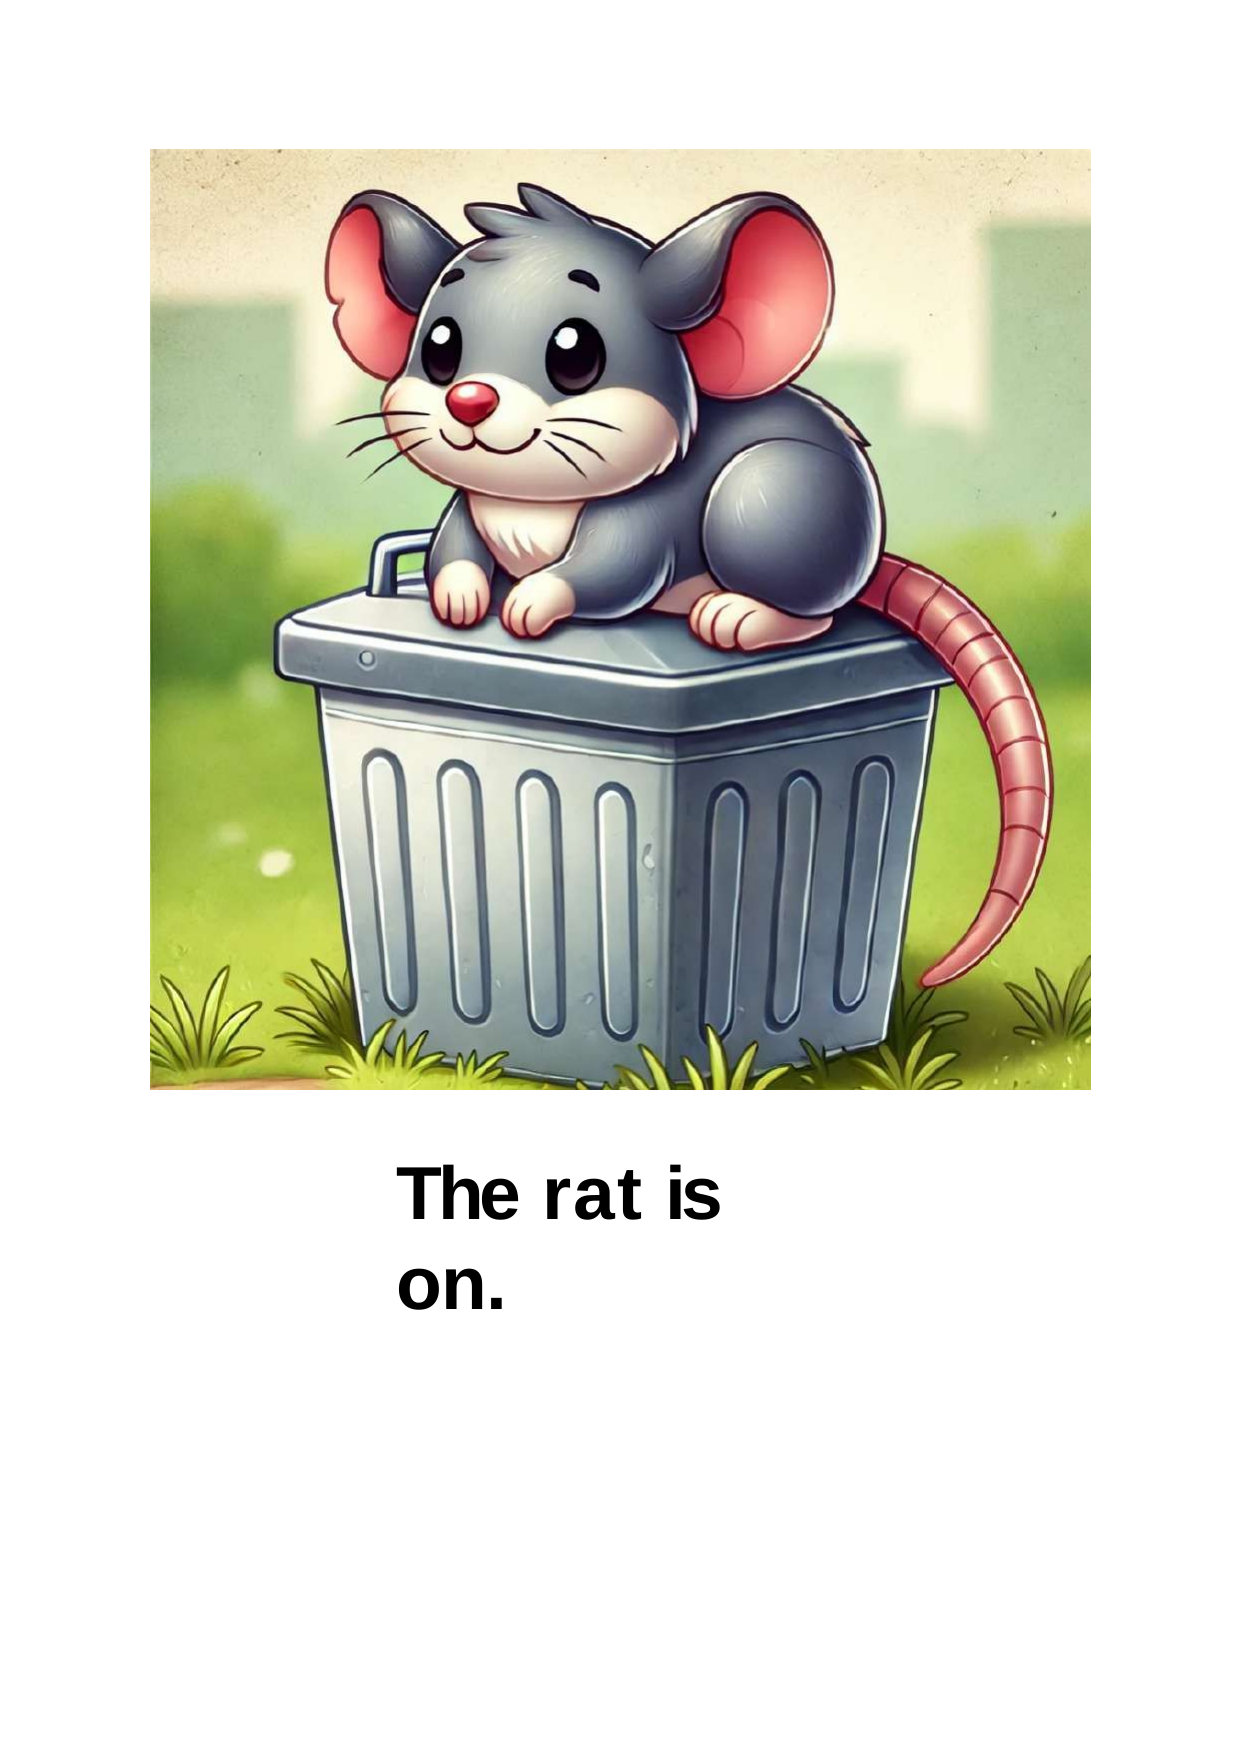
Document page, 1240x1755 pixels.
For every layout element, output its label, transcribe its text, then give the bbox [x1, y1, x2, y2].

picture [149, 149, 1091, 1091]
text_box The rat is on. [394, 1142, 846, 1325]
